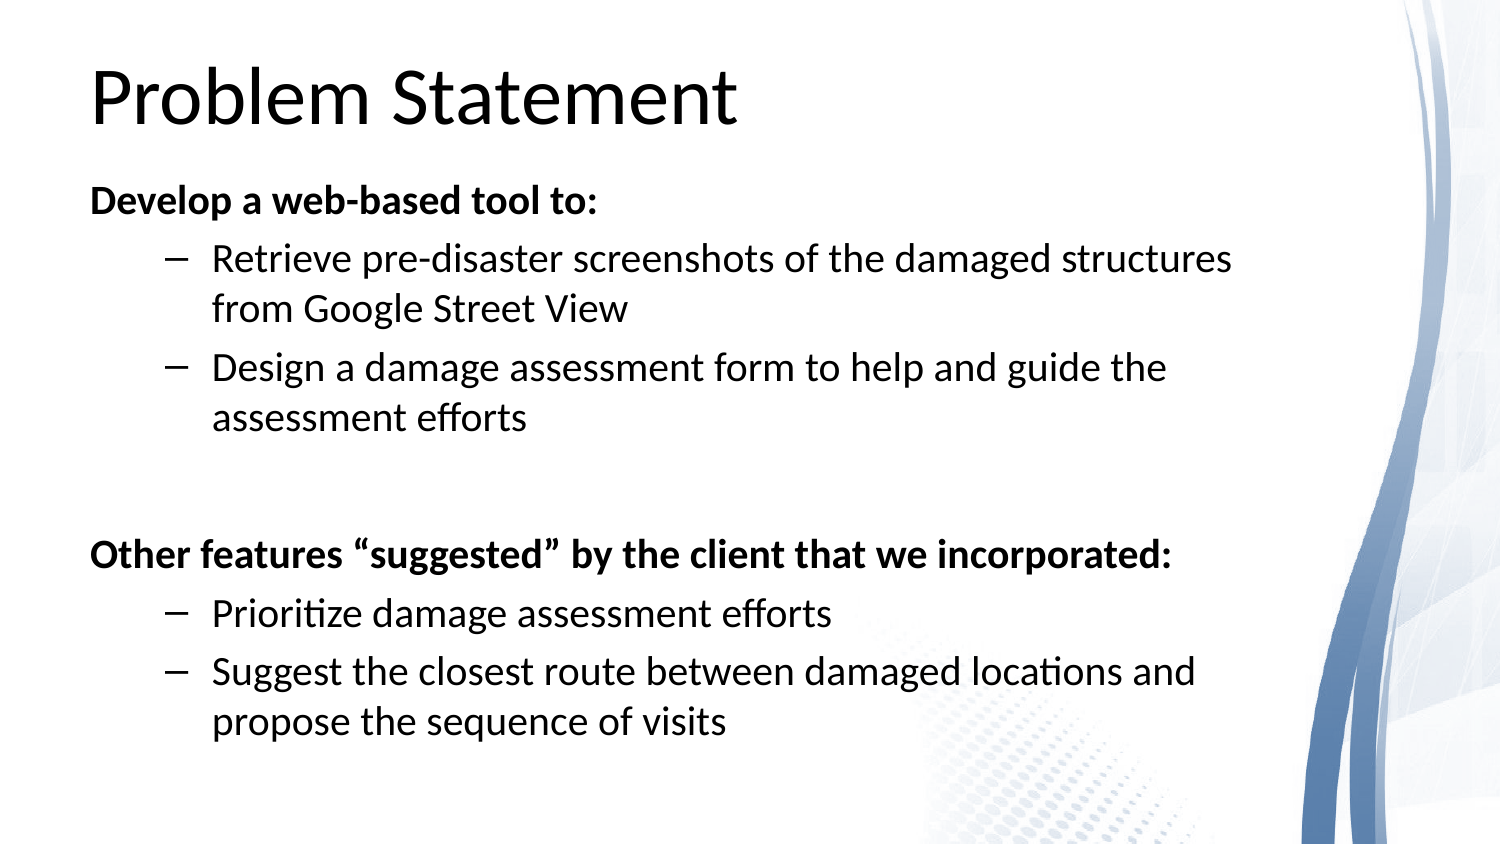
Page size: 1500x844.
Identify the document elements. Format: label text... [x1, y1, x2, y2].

list Develop a web-based tool to: Retrieve pre-disaster screenshots of the damaged structures from Google Street View Design a damage assessment form to help and guide the assessment efforts Other features “suggested” by the client that we incorporated: Prioritize damage assessment efforts Suggest the closest route between damaged locations and propose the sequence of visits [75, 165, 1338, 772]
title Problem Statement [75, 33, 1425, 149]
